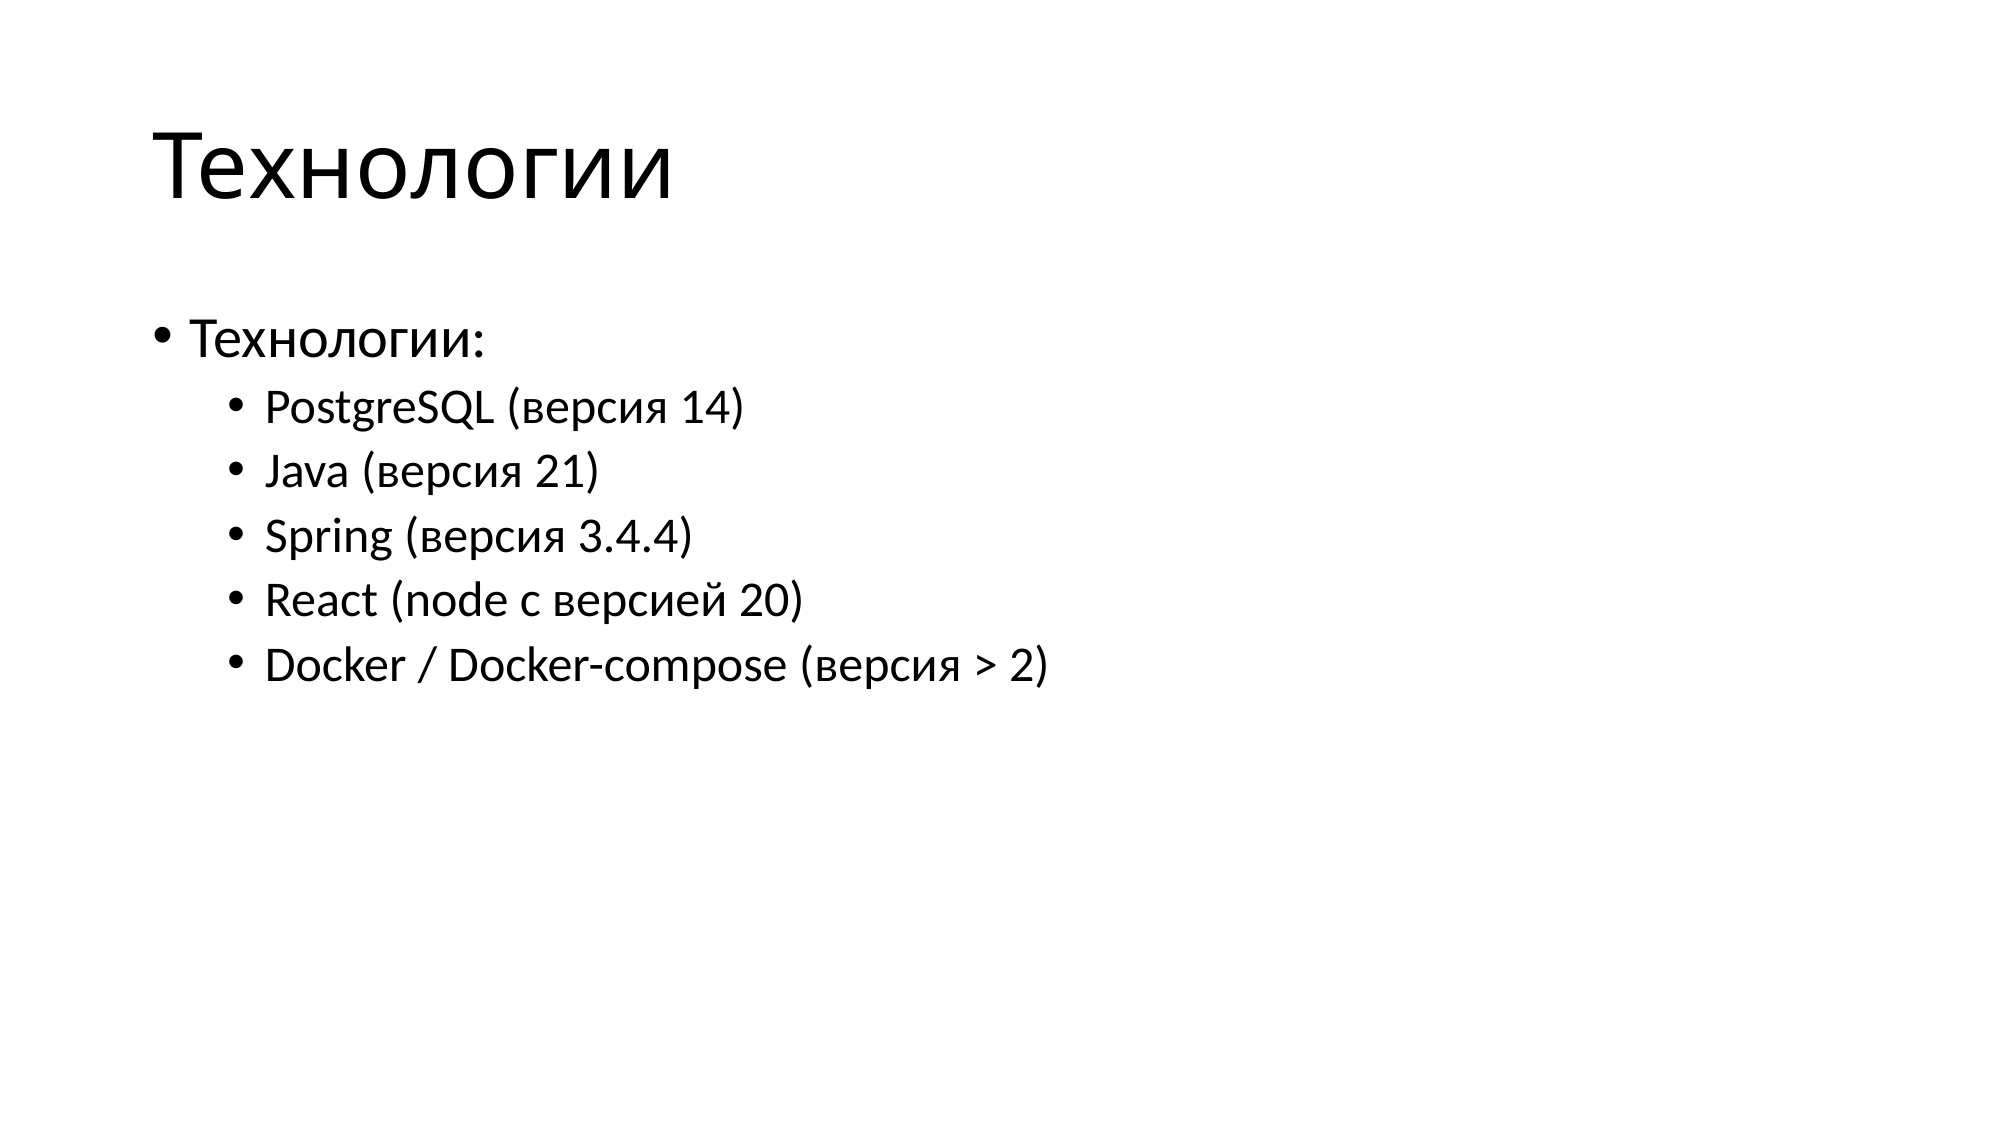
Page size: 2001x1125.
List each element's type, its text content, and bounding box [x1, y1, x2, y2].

list Технологии: PostgreSQL (версия 14) Java (версия 21) Spring (версия 3.4.4) React (node с версией 20) Docker / Docker-compose (версия > 2) [137, 299, 1863, 1014]
title Технологии [137, 59, 1863, 278]
